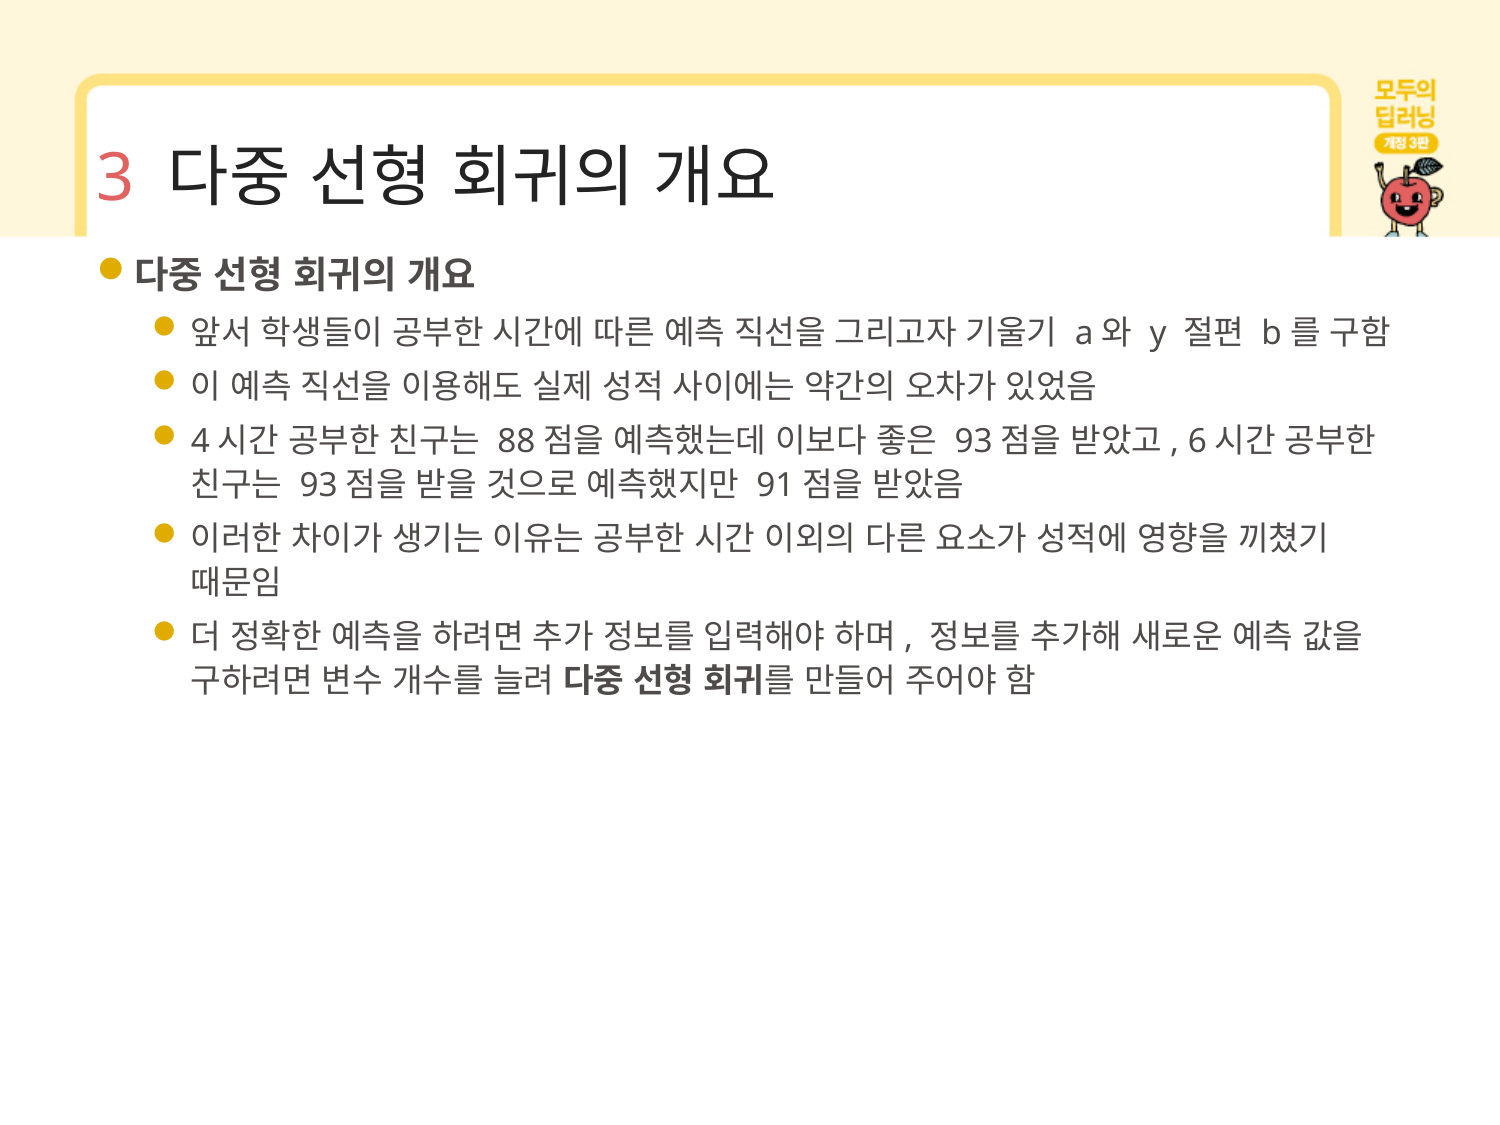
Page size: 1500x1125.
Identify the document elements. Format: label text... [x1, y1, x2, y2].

title 3 다중 선형 회귀의 개요 [81, 90, 1412, 222]
list 다중 선형 회귀의 개요 앞서 학생들이 공부한 시간에 따른 예측 직선을 그리고자 기울기 a와 y 절편 b를 구함 이 예측 직선을 이용해도 실제 성적 사이에는 약간의 오차가 있었음 4시간 공부한 친구는 88점을 예측했는데 이보다 좋은 93점을 받았고, 6시간 공부한 친구는 93점을 받을 것으로 예측했지만 91점을 받았음 이러한 차이가 생기는 이유는 공부한 시간 이외의 다른 요소가 성적에 영향을 끼쳤기 때문임 더 정확한 예측을 하려면 추가 정보를 입력해야 하며, 정보를 추가해 새로운 예측 값을 구하려면 변수 개수를 늘려 다중 선형 회귀를 만들어 주어야 함 [81, 239, 1412, 1054]
picture [0, 0, 1500, 1125]
